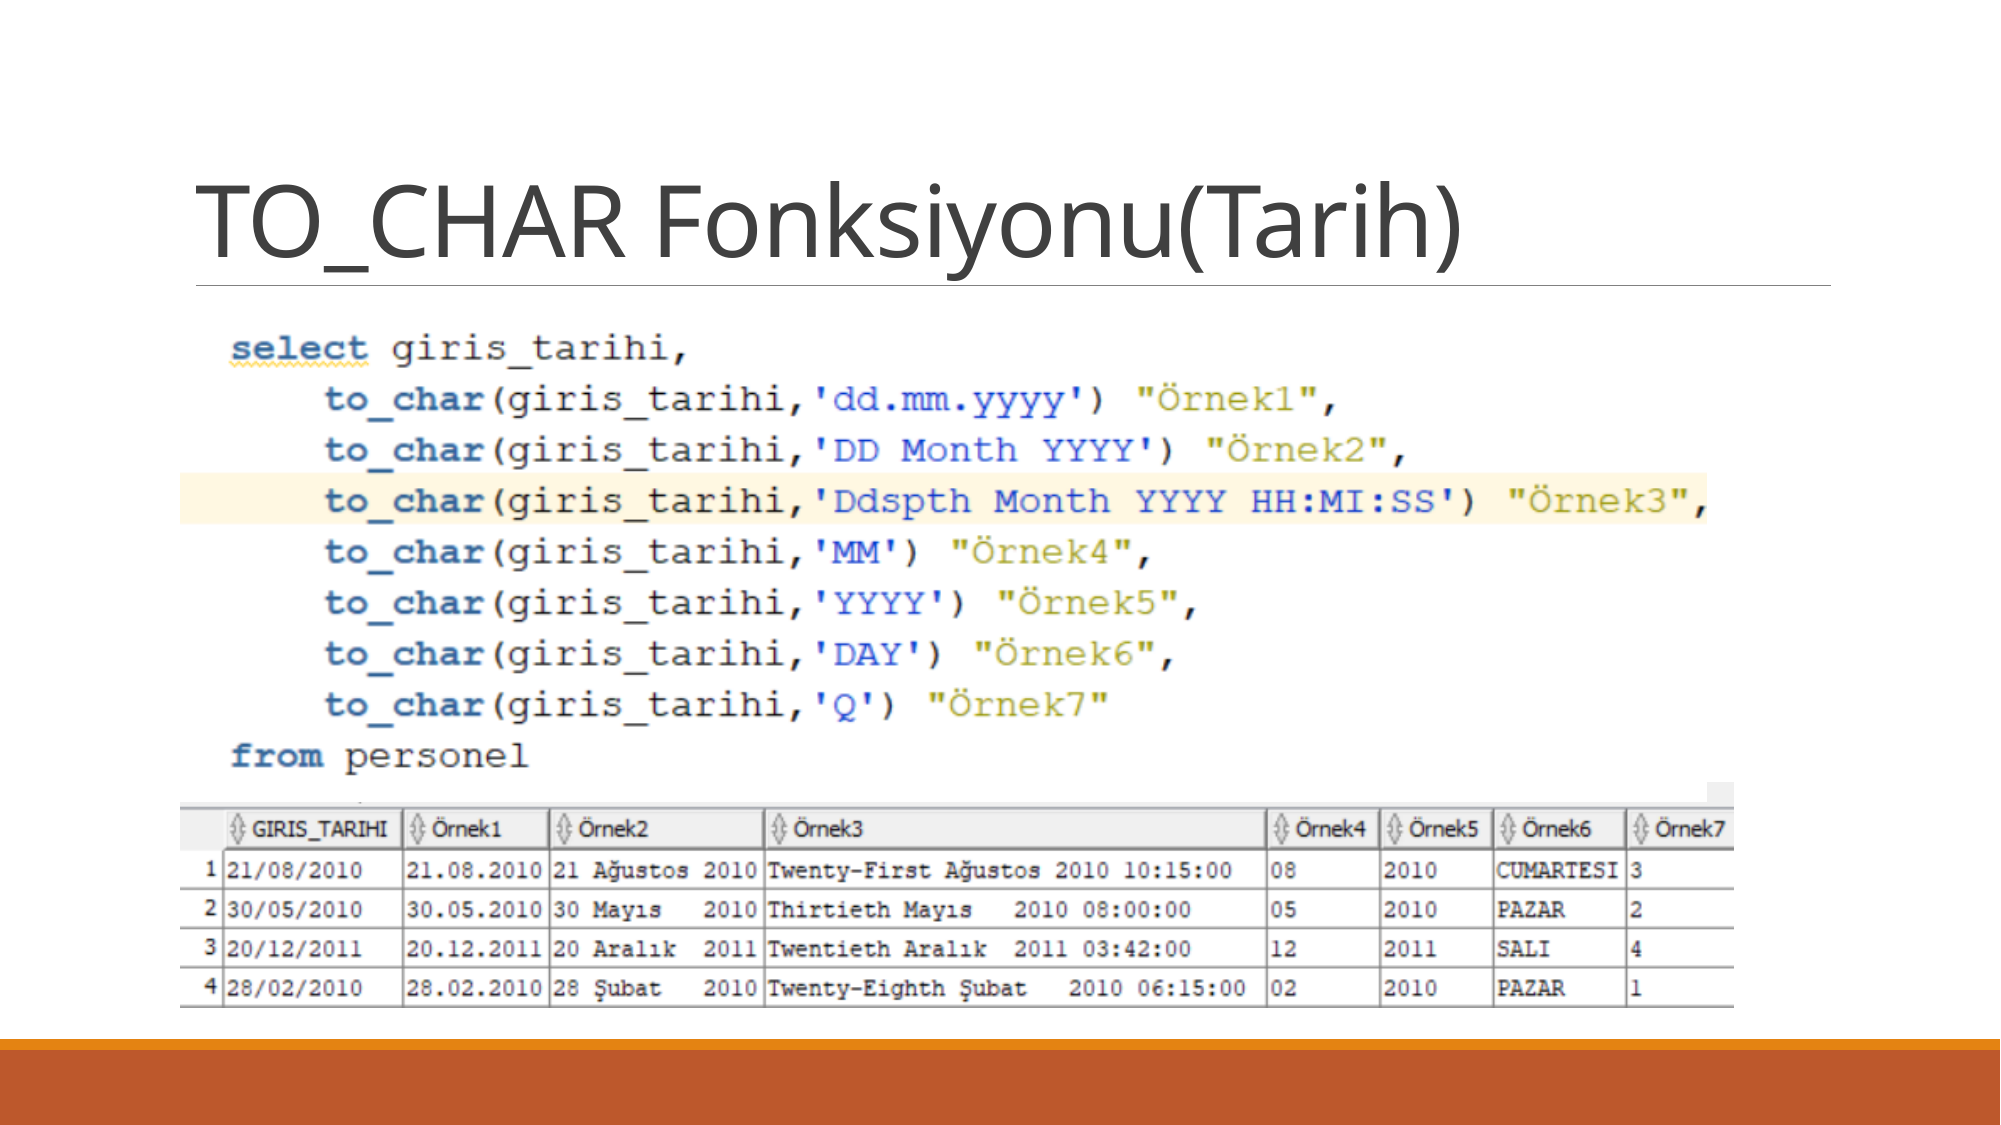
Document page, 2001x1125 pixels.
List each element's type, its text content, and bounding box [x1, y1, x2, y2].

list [179, 782, 1734, 1009]
picture [179, 288, 1708, 803]
title TO_CHAR Fonksiyonu(Tarih) [180, 47, 1830, 285]
